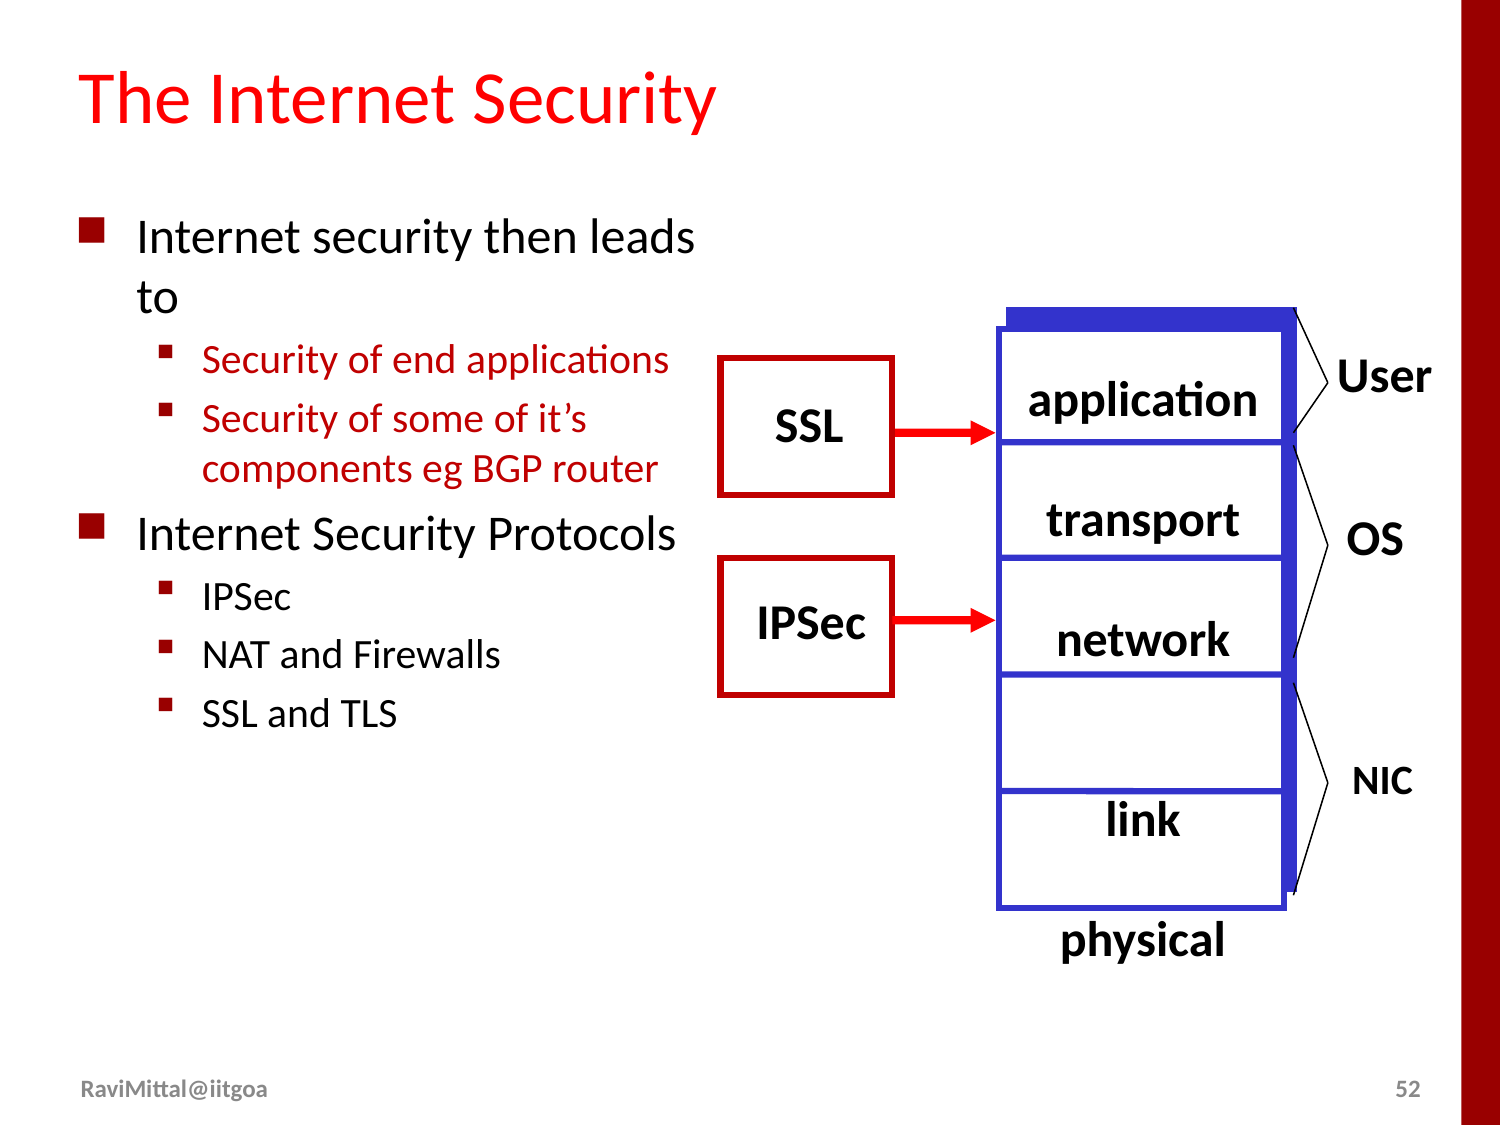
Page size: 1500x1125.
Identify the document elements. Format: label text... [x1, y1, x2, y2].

list Internet security then leads to Security of end applications Security of some of it’s components eg BGP router Internet Security Protocols IPSec NAT and Firewalls SSL and TLS [65, 196, 739, 1047]
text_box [720, 307, 1436, 908]
title The Internet Security [63, 30, 1310, 156]
text_box RaviMittal@iitgoa [65, 1057, 573, 1118]
